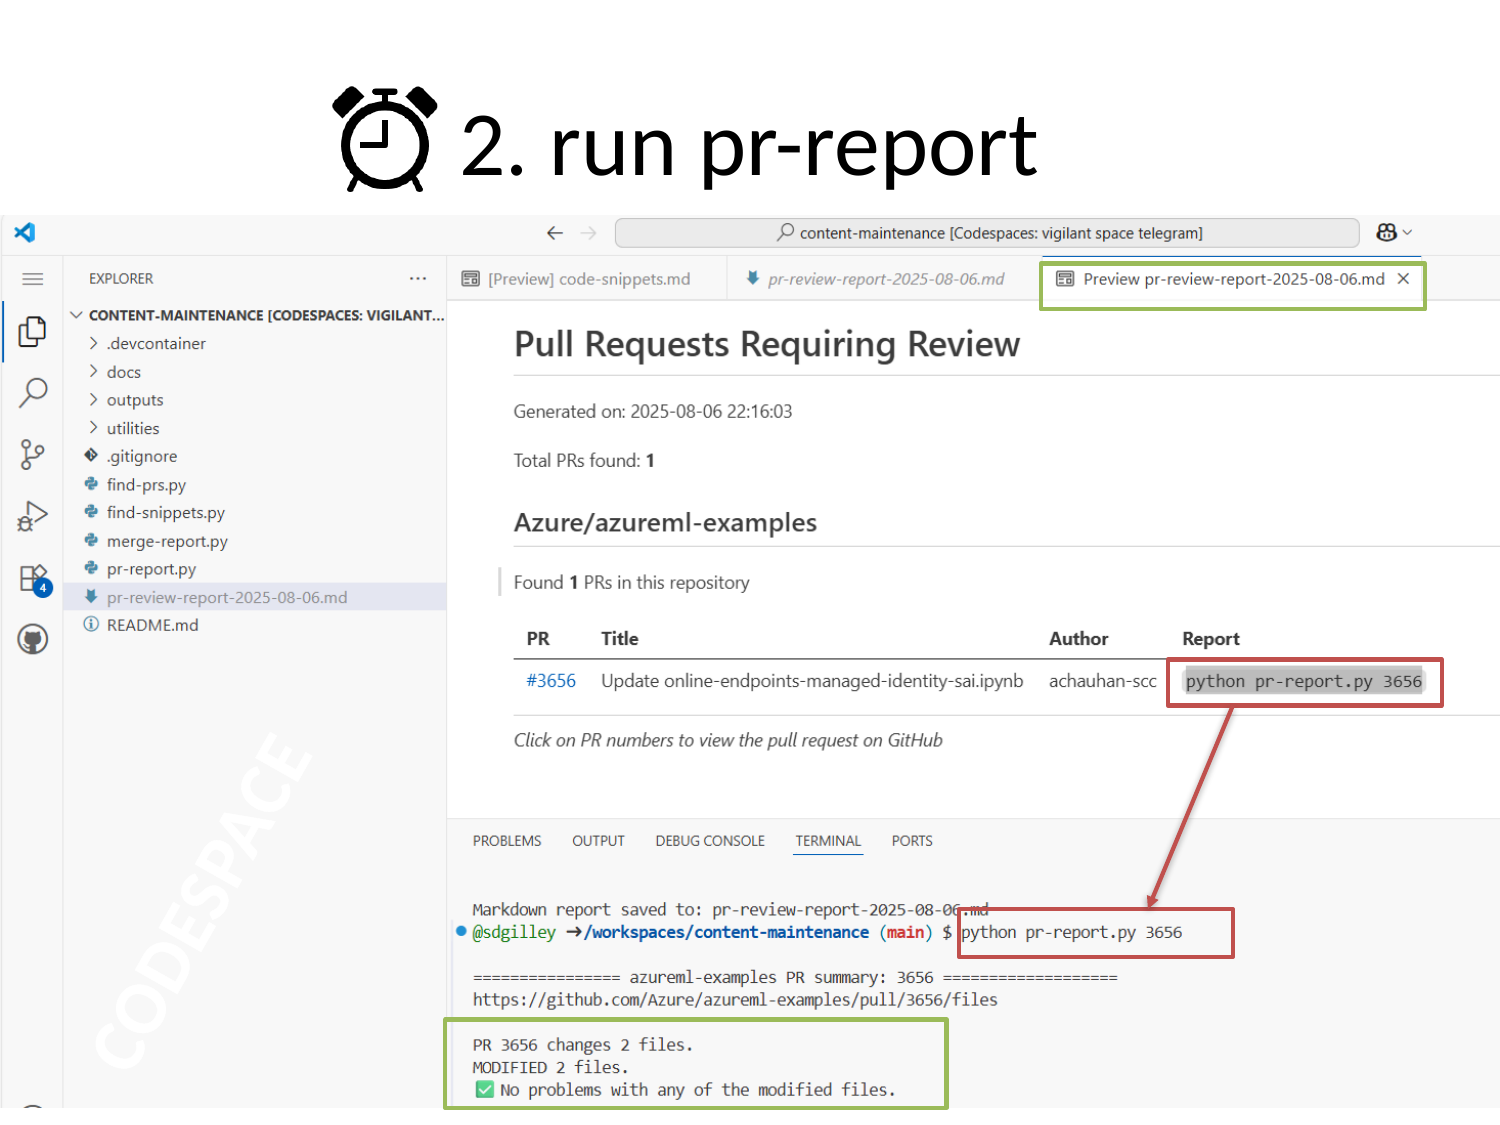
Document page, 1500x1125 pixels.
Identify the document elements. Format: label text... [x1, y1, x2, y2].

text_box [0, 215, 1500, 1109]
picture [308, 63, 460, 214]
title 2. run pr-report [75, 45, 1425, 215]
